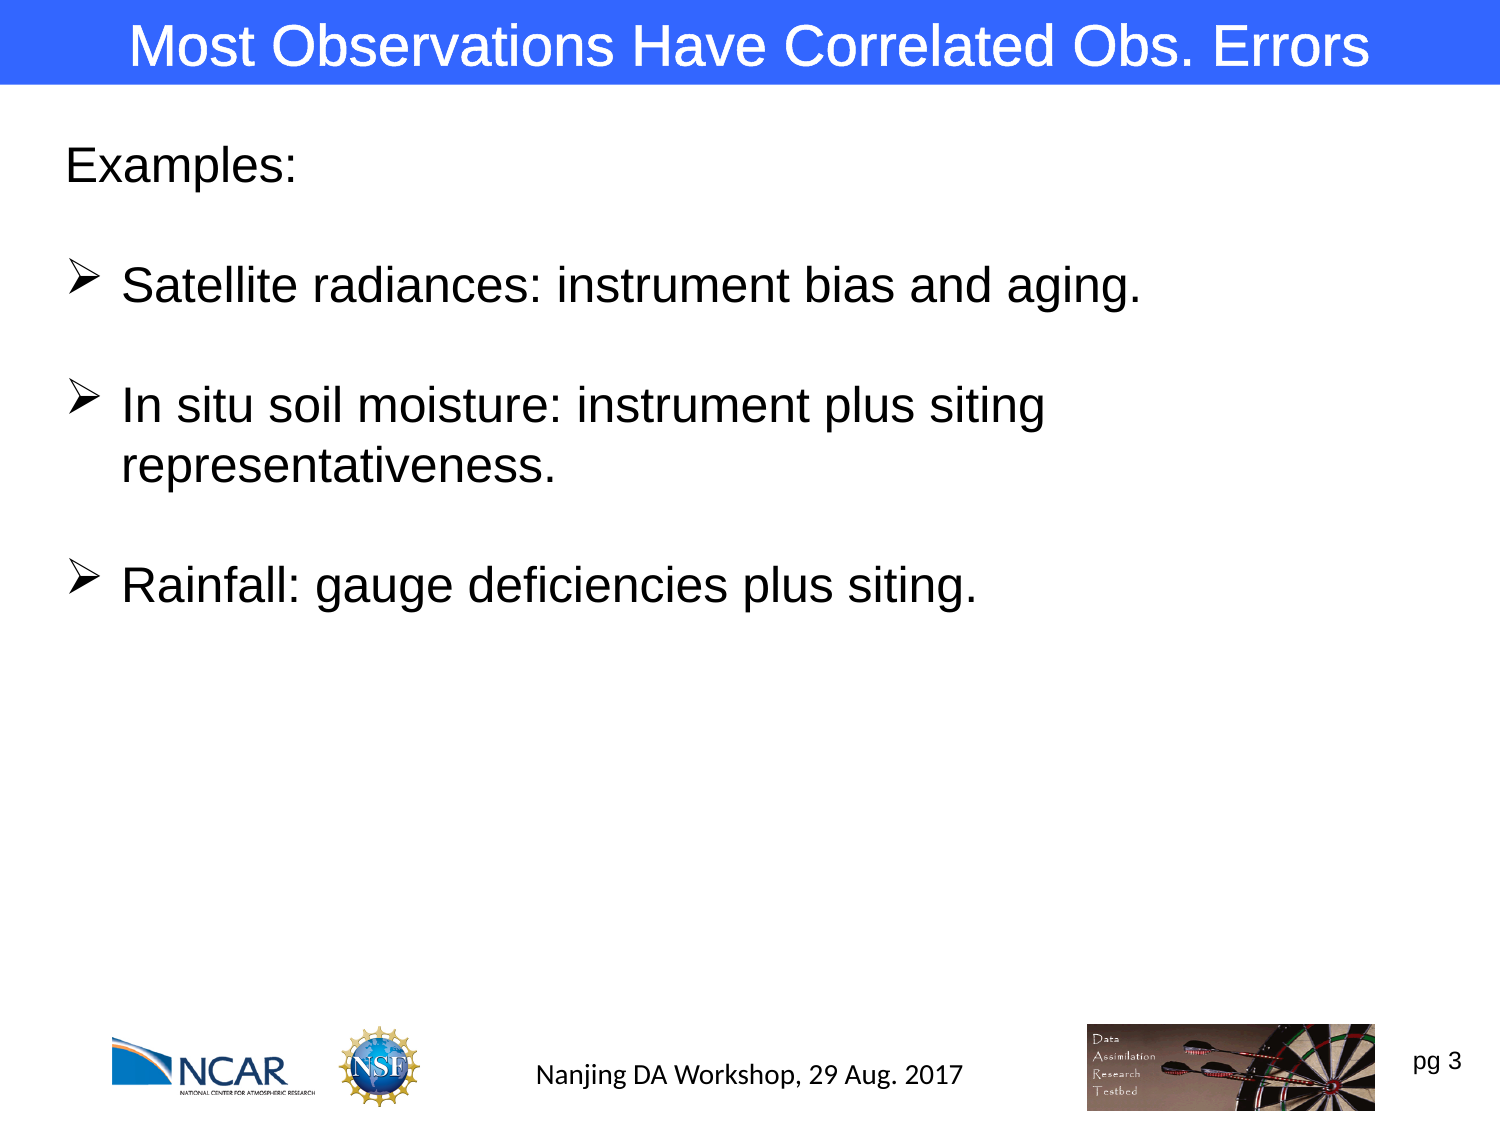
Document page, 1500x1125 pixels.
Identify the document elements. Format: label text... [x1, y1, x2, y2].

picture [337, 1024, 421, 1108]
footer Nanjing DA Workshop, 29 Aug. 2017 [512, 1042, 988, 1103]
text_box Most Observations Have Correlated Obs. Errors [0, 0, 1500, 85]
picture [1087, 1024, 1375, 1111]
picture [112, 1037, 315, 1095]
text_box Examples: Satellite radiances: instrument bias and aging. In situ soil moisture: instrument plus siting representativeness. Rainfall: gauge deficiencies plus siting. [49, 124, 1463, 800]
